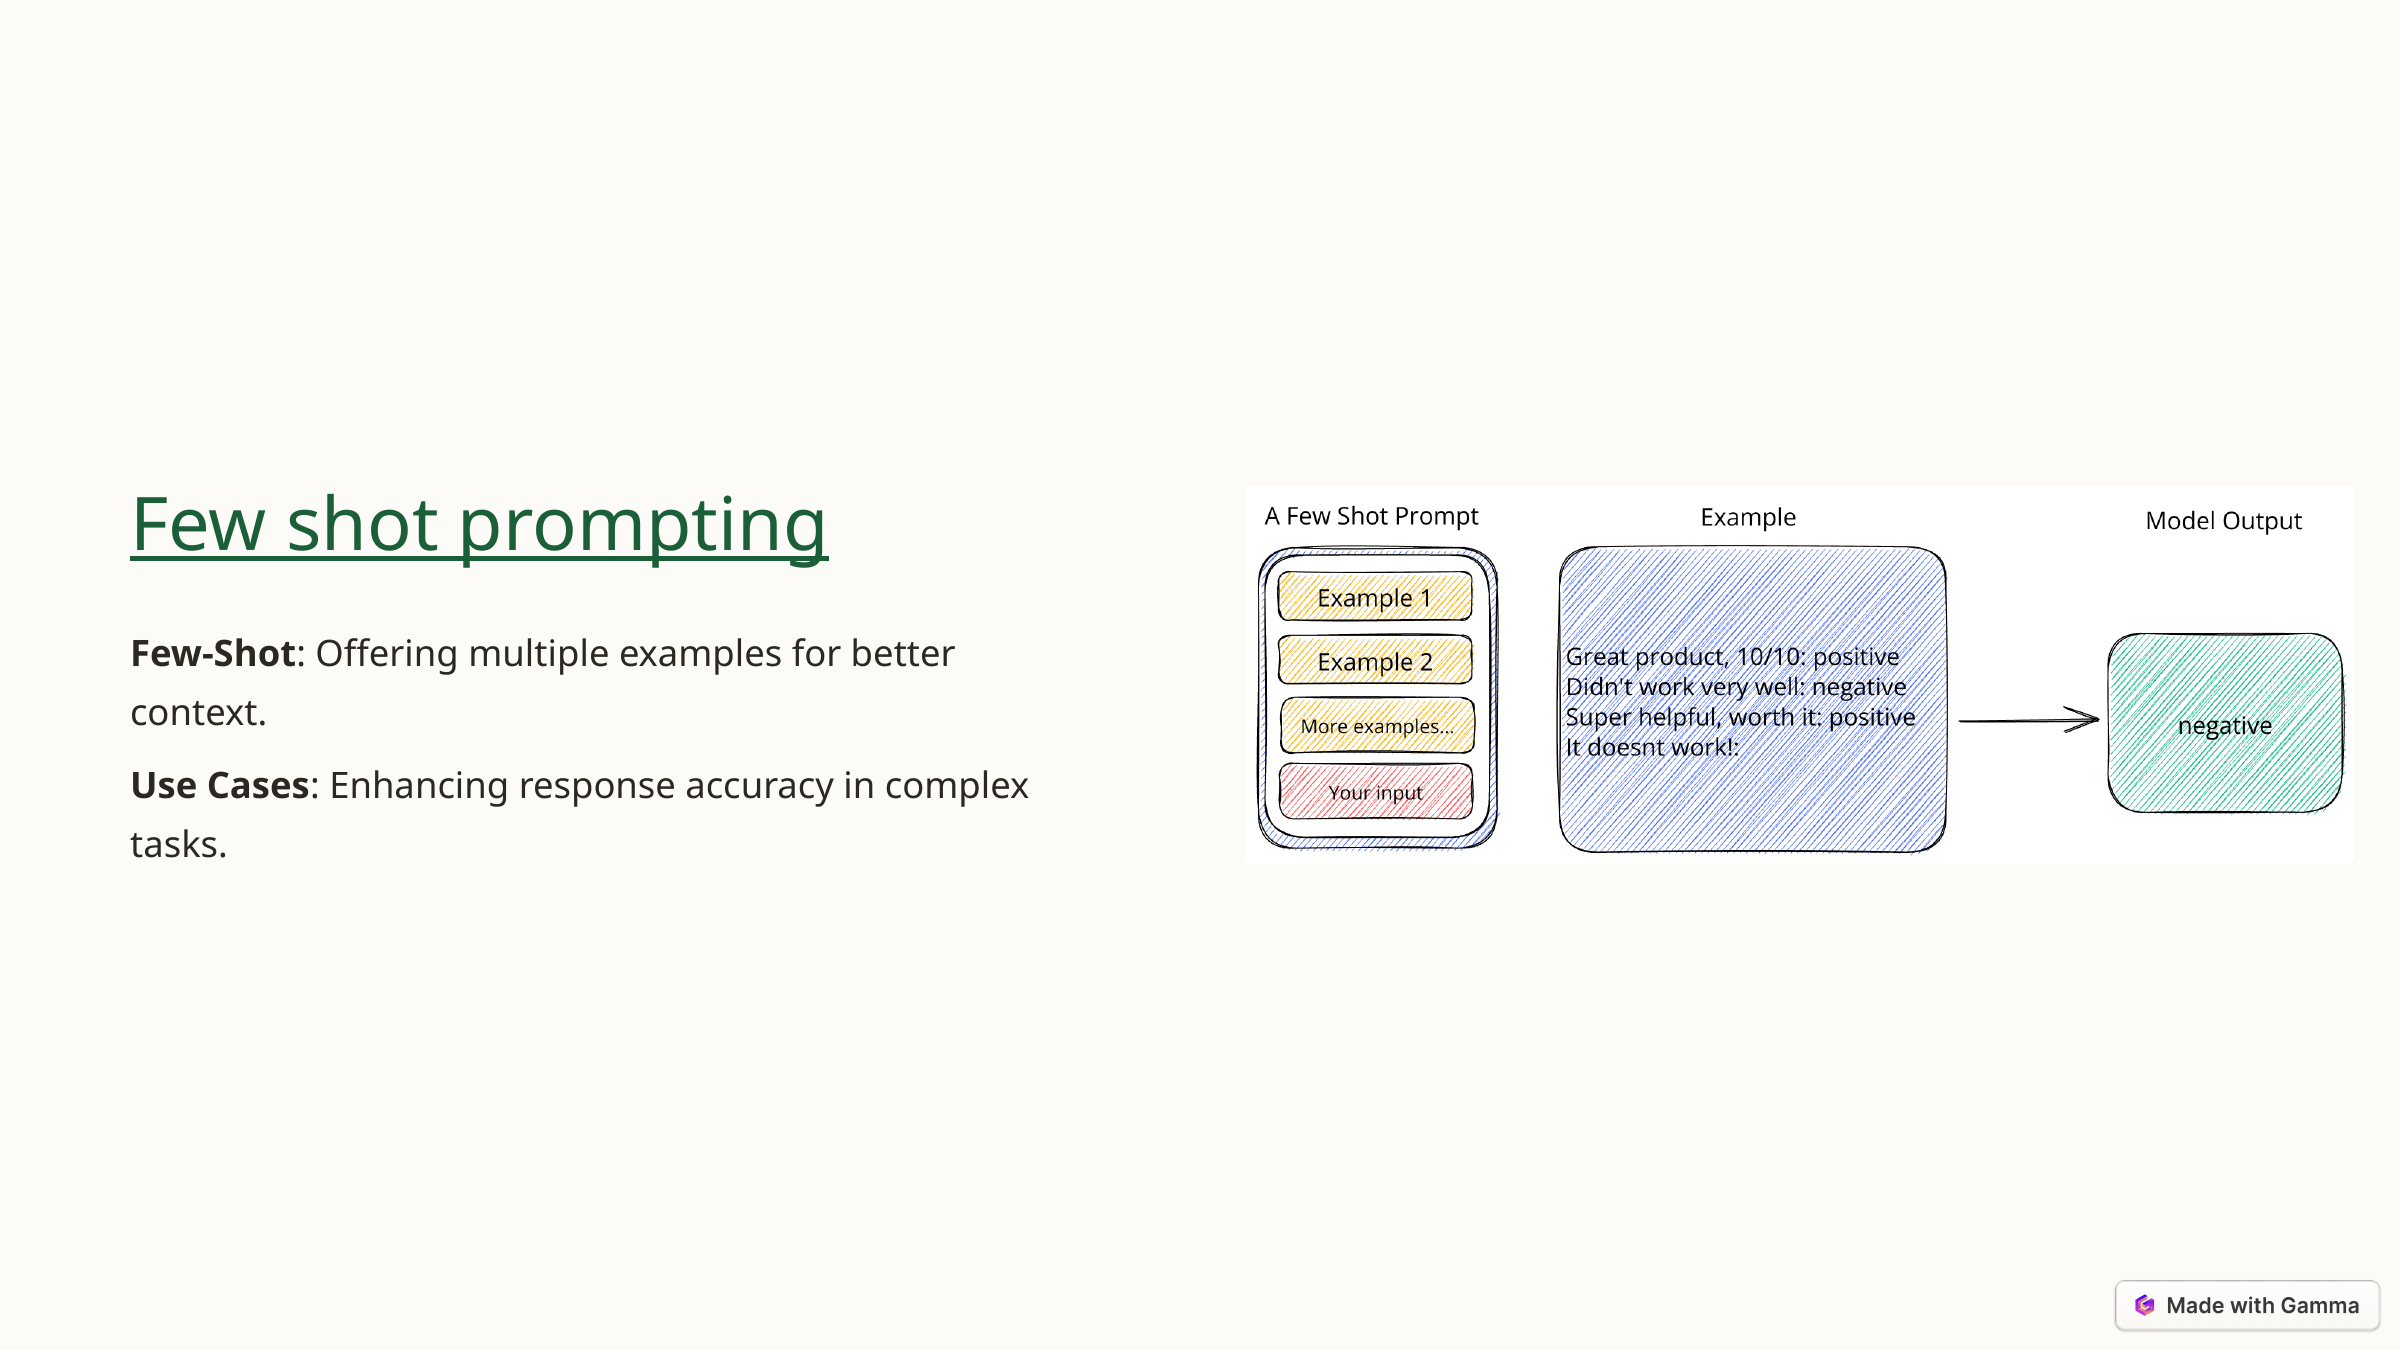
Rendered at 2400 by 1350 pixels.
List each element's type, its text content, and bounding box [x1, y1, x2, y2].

text_box Few shot prompting [130, 484, 875, 578]
text_box Few-Shot: Offering multiple examples for better context. [130, 614, 1070, 734]
picture [1246, 486, 2354, 864]
picture [2106, 1271, 2389, 1339]
text_box Use Cases: Enhancing response accuracy in complex tasks. [130, 746, 1070, 866]
